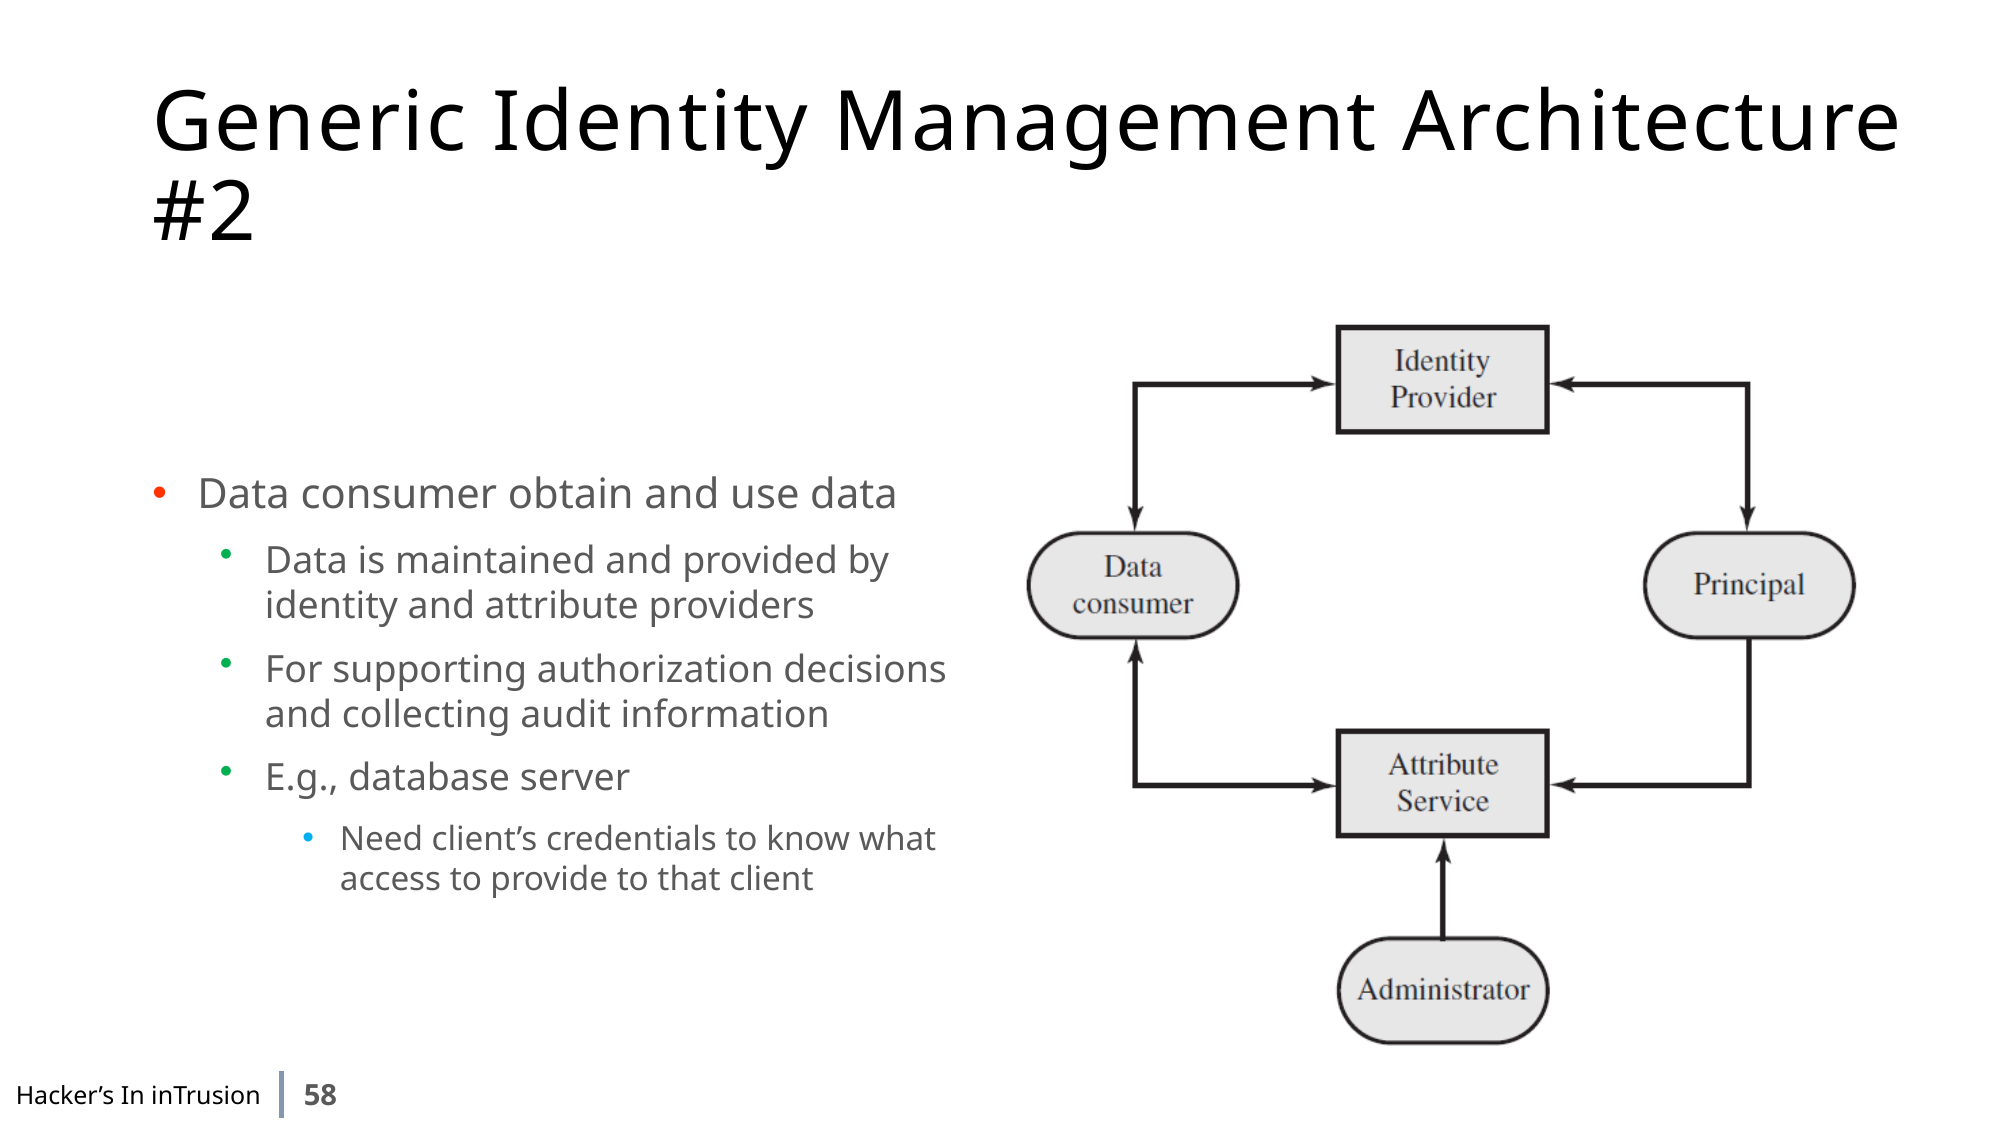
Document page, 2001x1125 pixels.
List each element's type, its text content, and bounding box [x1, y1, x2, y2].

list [1012, 306, 1863, 1058]
list Data consumer obtain and use data Data is maintained and provided by identity and attribute providers For supporting authorization decisions and collecting audit information E.g., database server Need client’s credentials to know what access to provide to that client [137, 299, 988, 1065]
title Generic Identity Management Architecture #2 [137, 59, 1969, 278]
